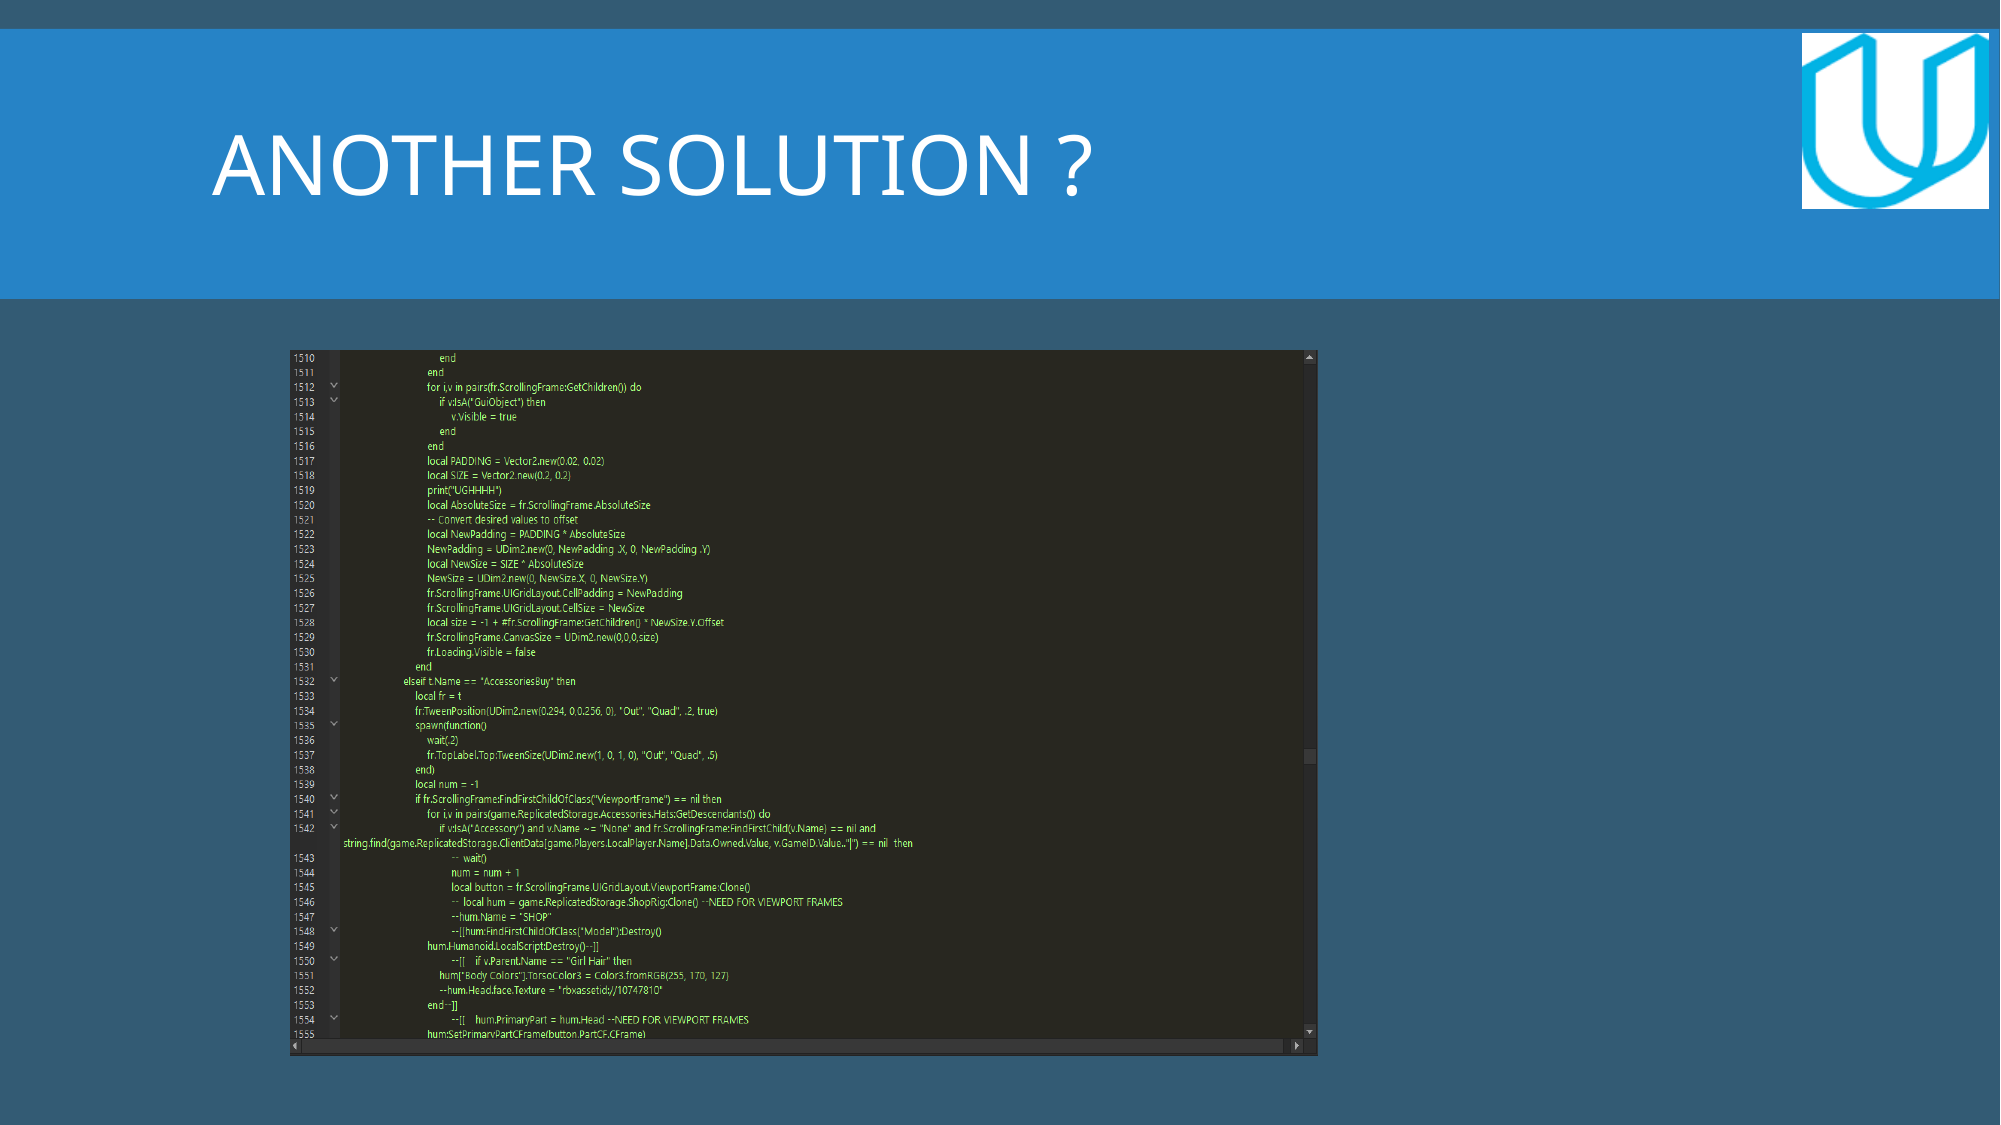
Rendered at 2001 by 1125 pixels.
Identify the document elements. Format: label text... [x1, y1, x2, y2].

title ANOTHER SOLUTION ? [197, 46, 1803, 295]
picture [1816, 47, 1912, 197]
picture [1933, 47, 1974, 167]
picture [1745, 27, 2000, 210]
picture [289, 350, 1318, 1056]
